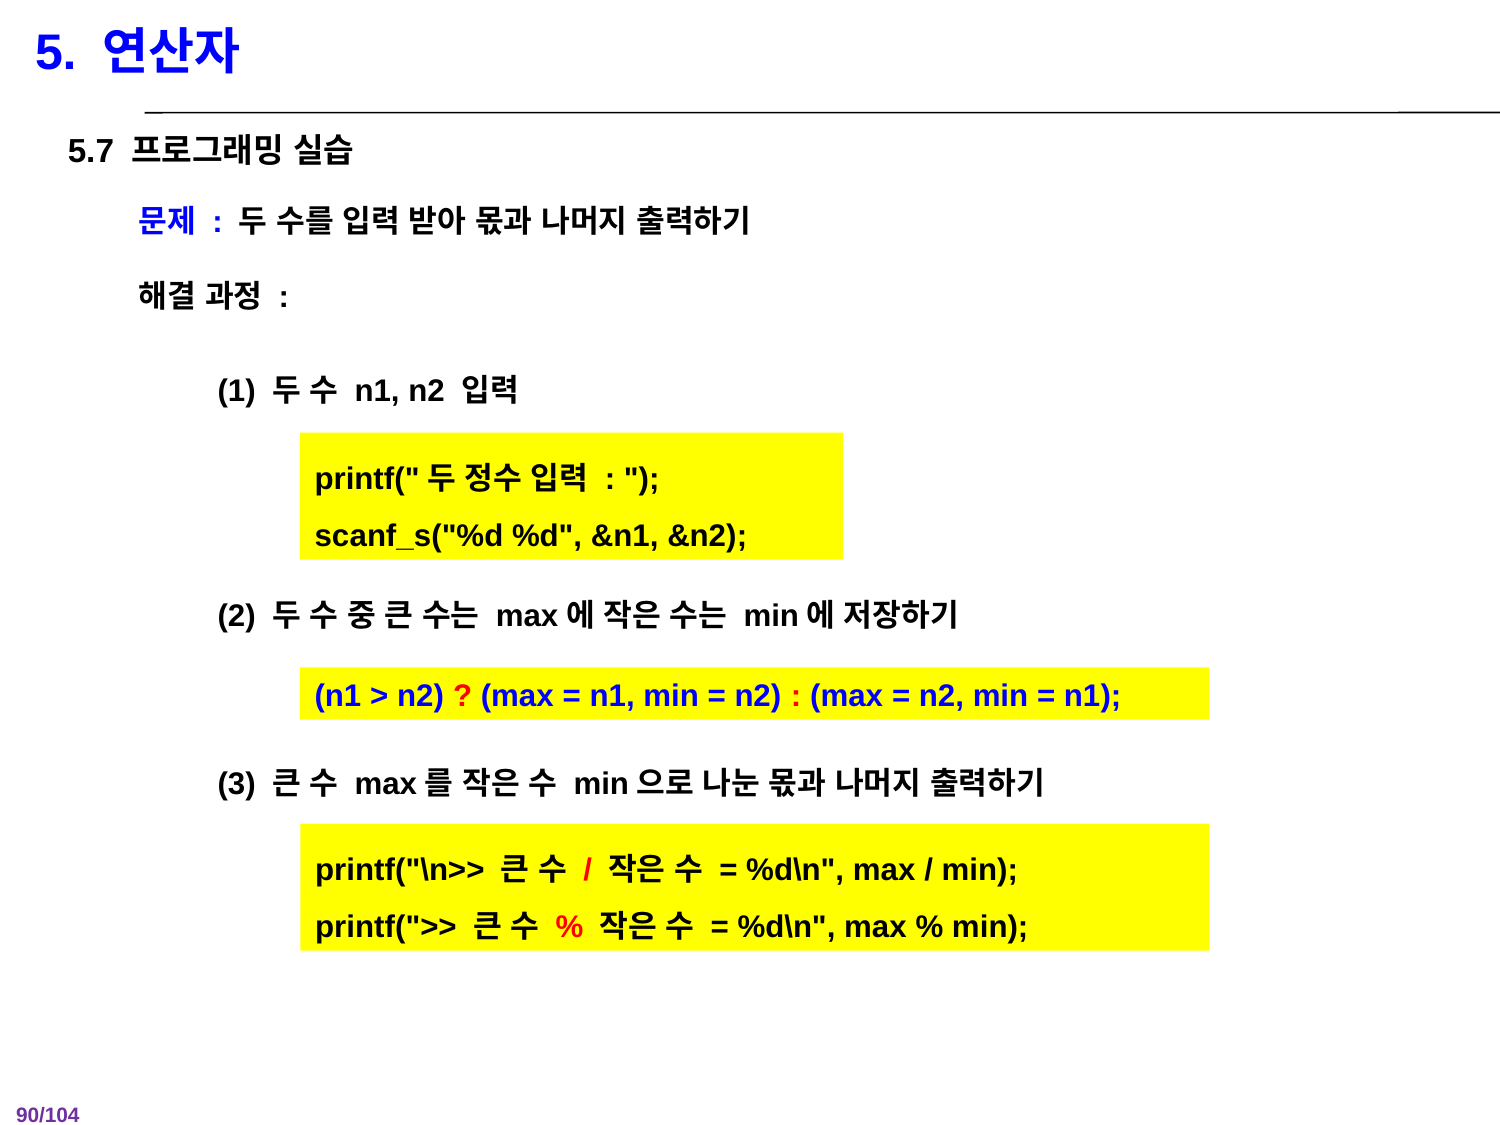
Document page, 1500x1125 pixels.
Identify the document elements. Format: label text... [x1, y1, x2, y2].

text_box 5.7 프로그래밍 실습 [53, 102, 1400, 177]
text_box 문제 : 두 수를 입력 받아 몫과 나머지 출력하기 해결 과정 : (1) 두 수 n1, n2 입력 (2) 두 수 중 큰 수는 max에 작은 수는 min에 저장하기 (3) 큰 수 max를 작은 수 min으로 나눈 몫과 나머지 출력하기 [123, 194, 1211, 809]
text_box (n1 > n2) ? (max = n1, min = n2) : (max = n2, min = n1); [299, 667, 1210, 720]
text_box printf("두 정수 입력 : "); scanf_s("%d %d", &n1, &n2); [299, 432, 844, 560]
text_box printf("\n>> 큰 수 / 작은 수 = %d\n", max / min); printf(">> 큰 수 % 작은 수 = %d\n", max % min); [300, 823, 1210, 951]
text_box 5. 연산자 [20, 12, 1412, 88]
